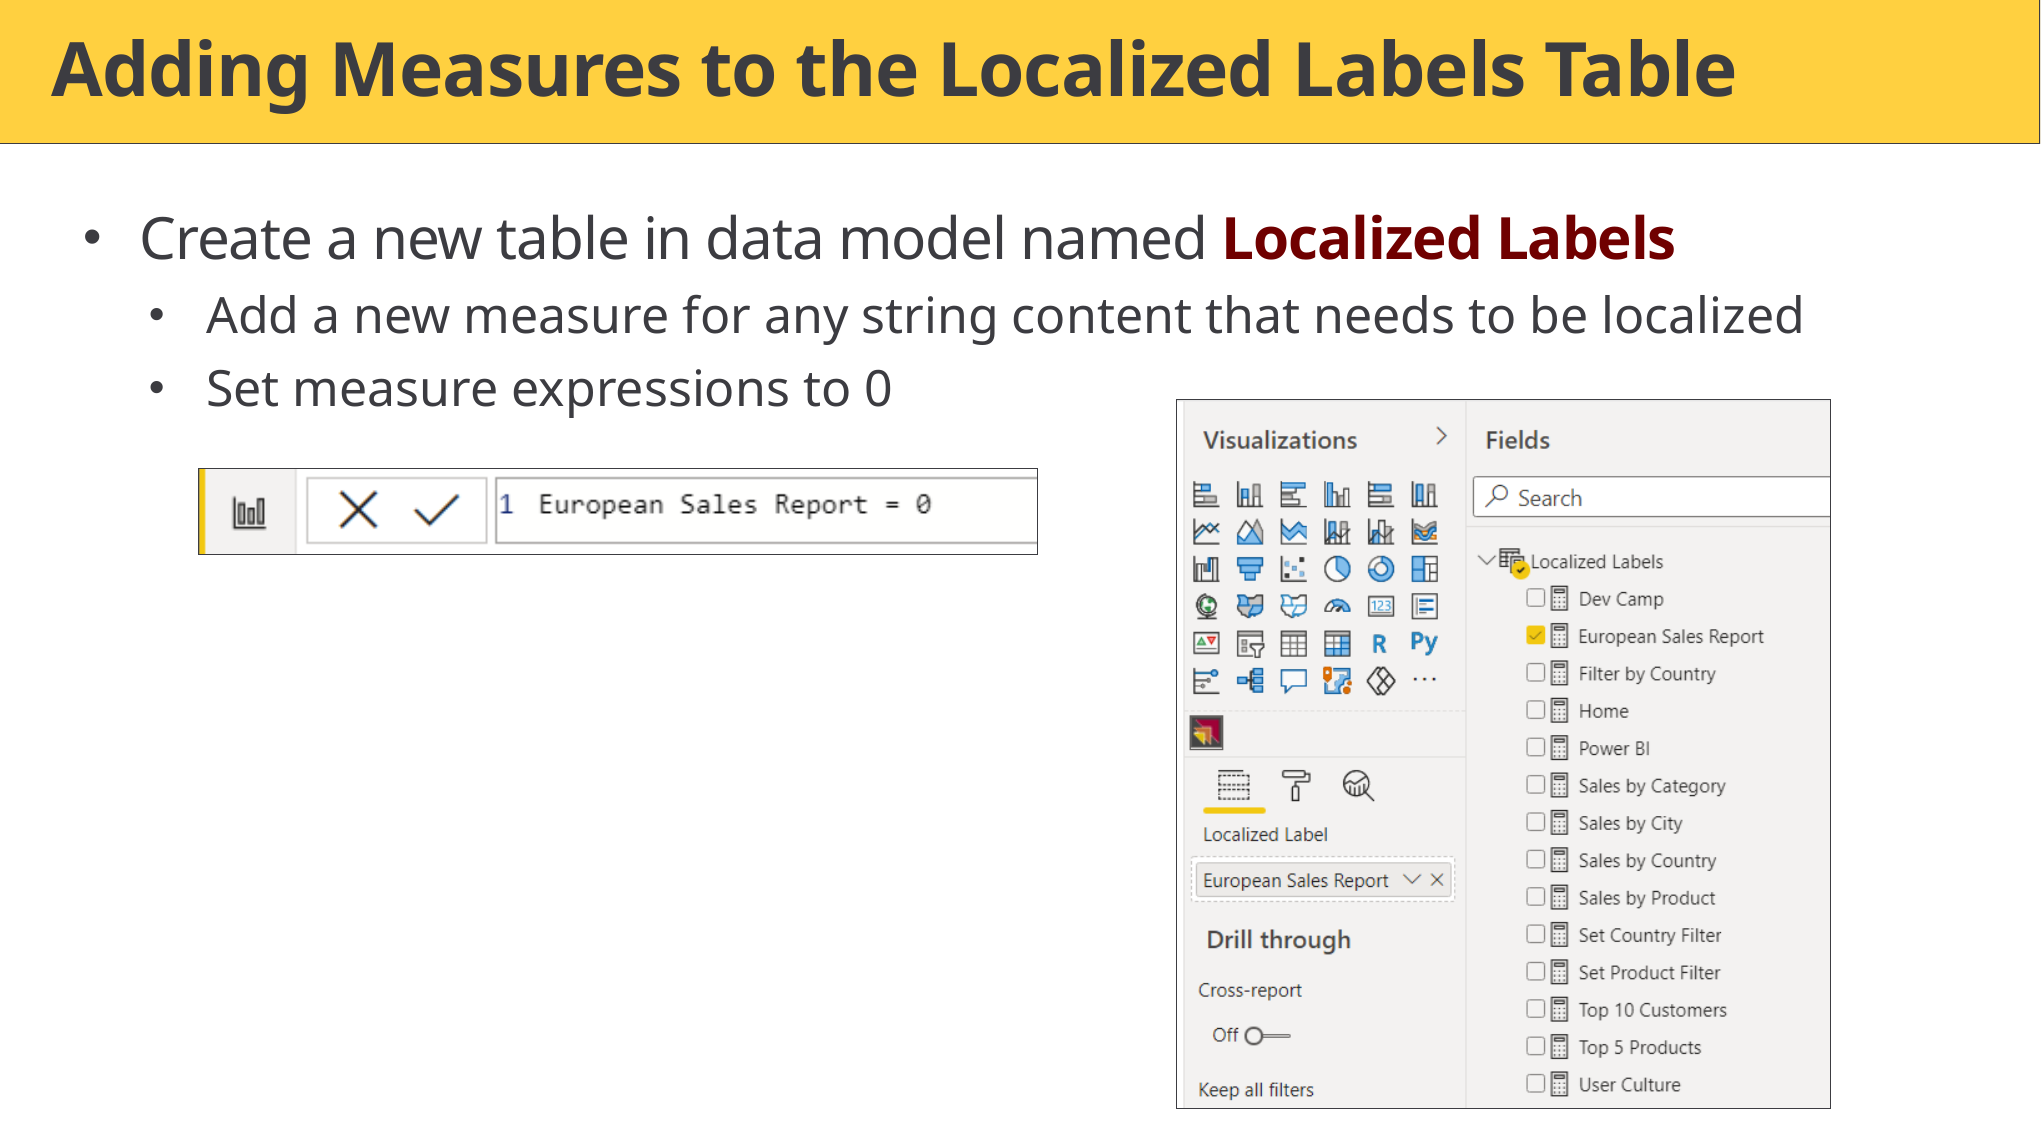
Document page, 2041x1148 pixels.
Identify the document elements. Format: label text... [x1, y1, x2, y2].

picture [1176, 399, 1831, 1110]
list Create a new table in data model named Localized Labels Add a new measure for any string content that needs to be localized Set measure expressions to 0 [83, 201, 1988, 419]
picture [197, 468, 1038, 555]
title Adding Measures to the Localized Labels Table [51, 31, 1988, 113]
